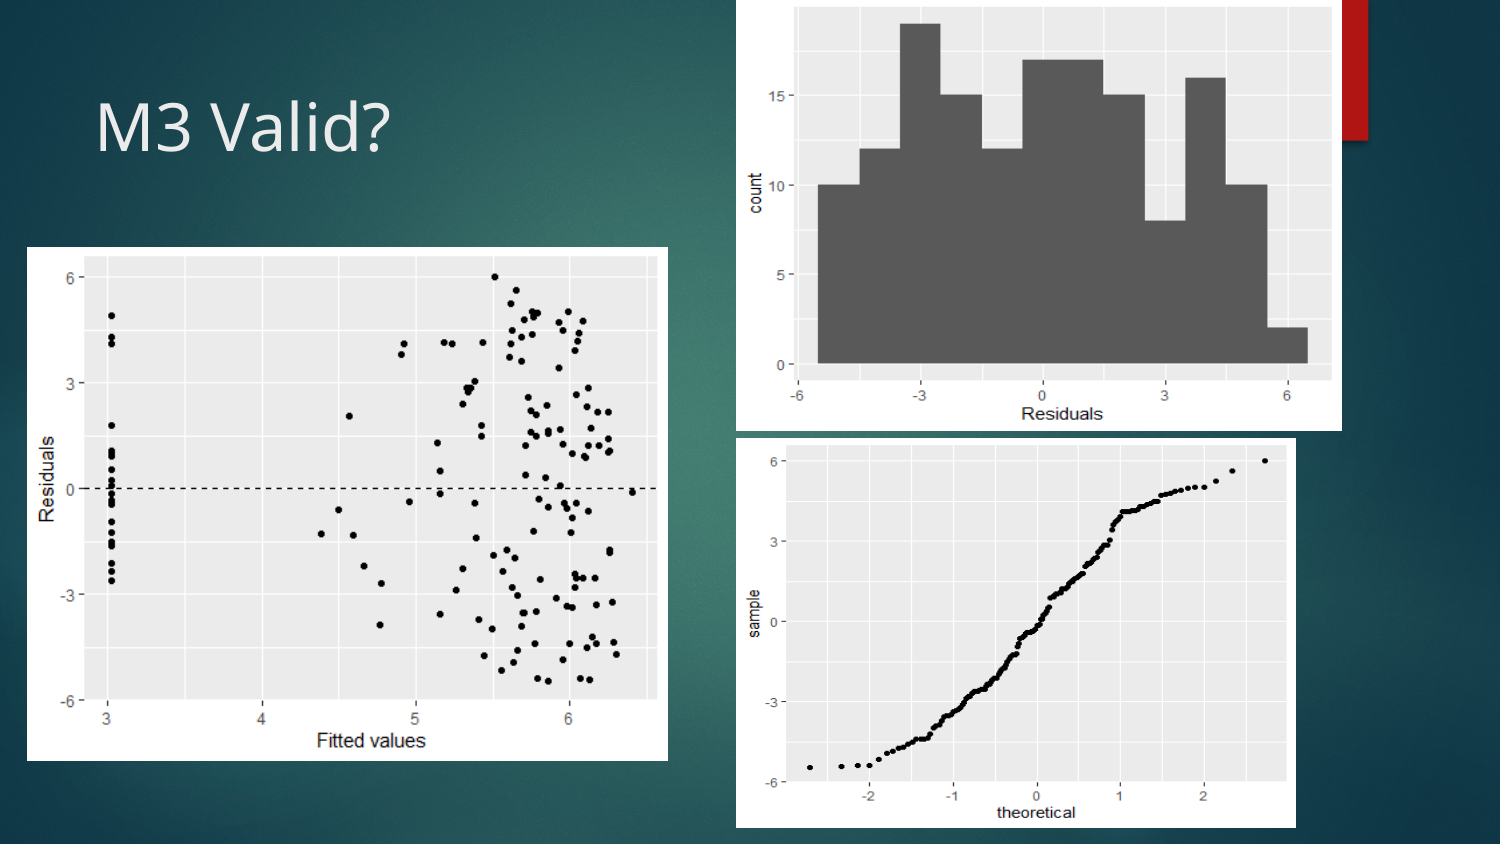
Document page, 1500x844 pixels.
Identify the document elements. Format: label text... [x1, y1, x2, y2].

picture [736, 0, 1342, 431]
picture [0, 246, 668, 844]
title M3 Valid? [79, 77, 730, 203]
picture [736, 438, 1296, 844]
